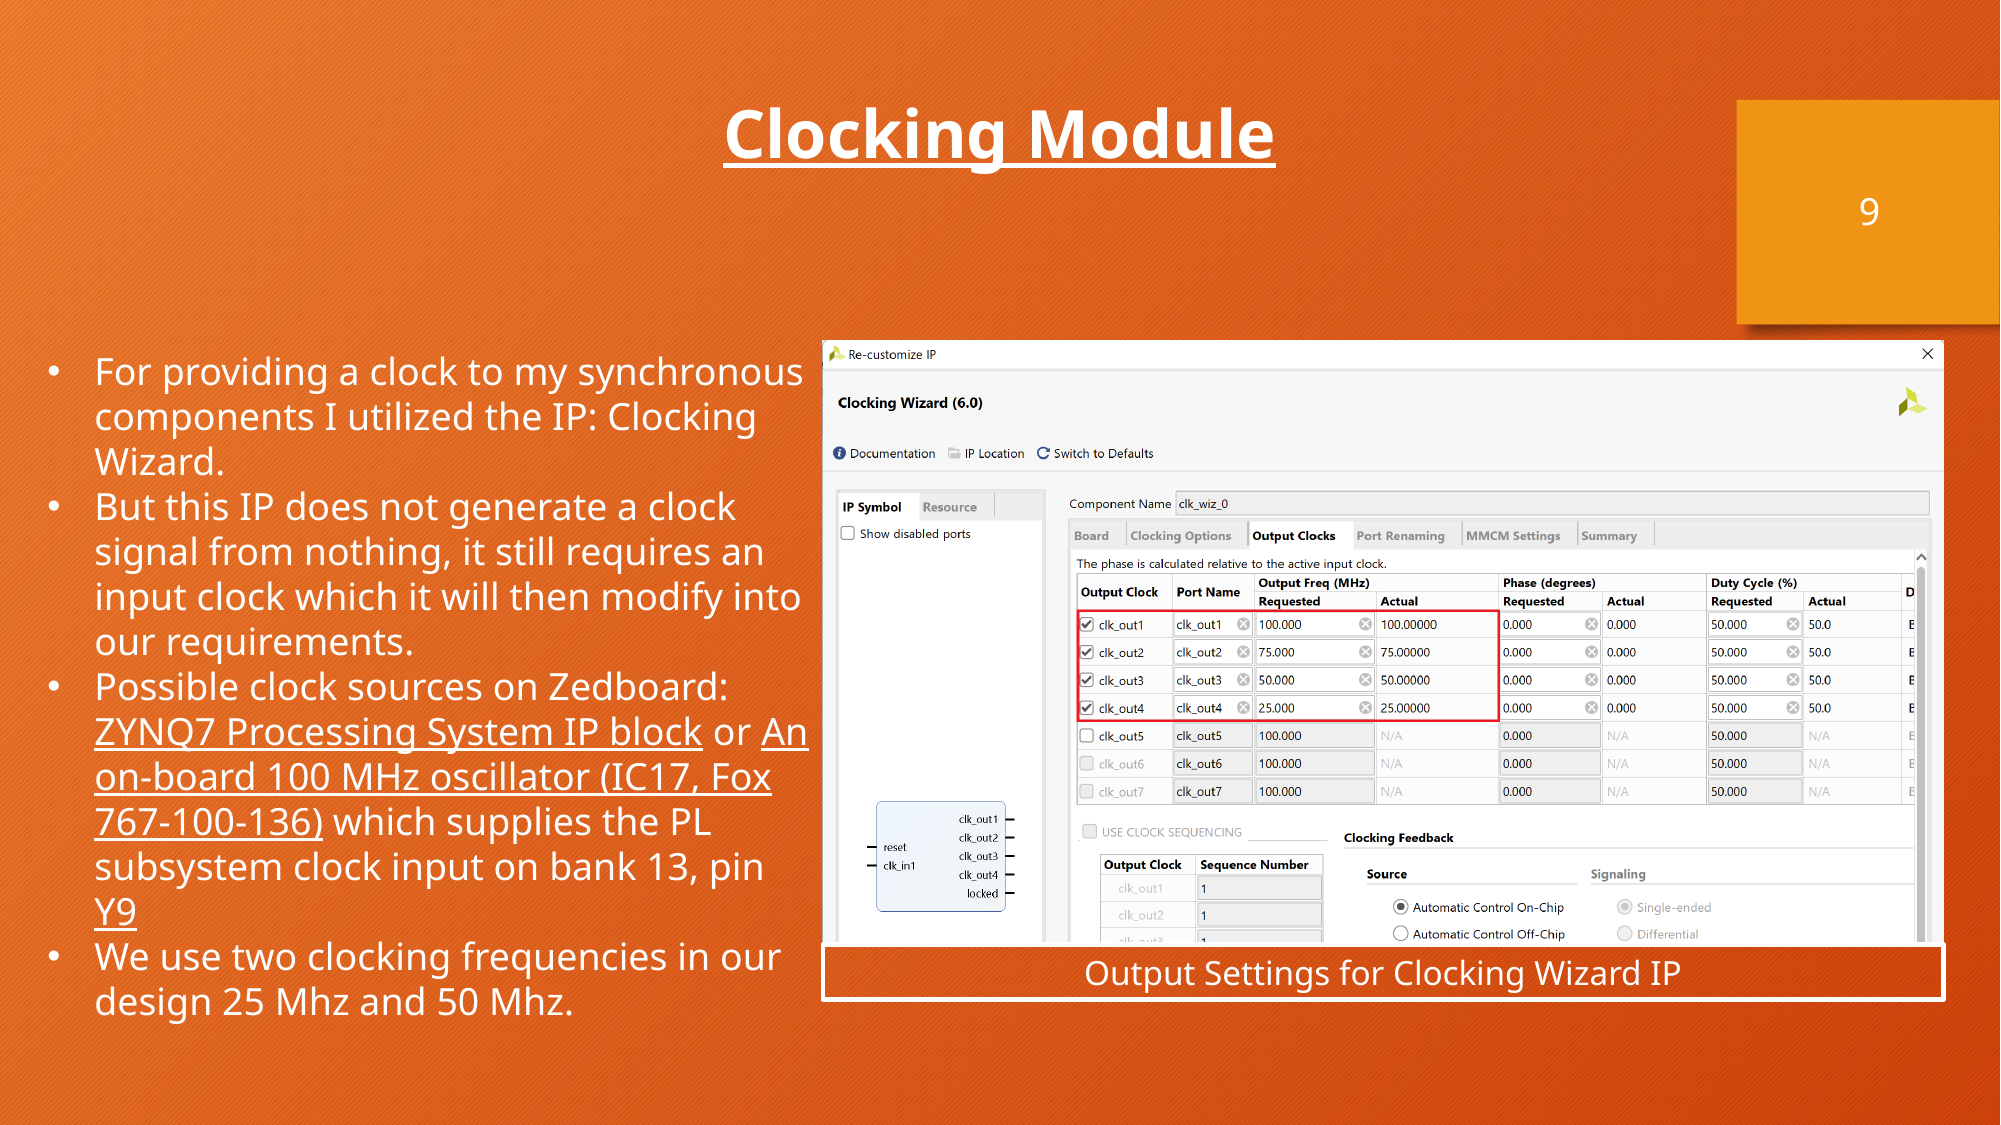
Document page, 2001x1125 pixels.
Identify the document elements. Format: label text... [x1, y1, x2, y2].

text_box Clocking Module [482, 84, 1518, 179]
text_box Output Settings for Clocking Wizard IP [831, 945, 1944, 1000]
picture [822, 325, 2000, 945]
text_box For providing a clock to my synchronous components I utilized the IP: Clocking Wizard. But this IP does not generate a clock signal from nothing, it still requires an input clock which it will then modify into our requirements. Possible clock sources on Zedboard: ZYNQ7 Processing System IP block or An on-board 100 MHz oscillator (IC17, Fox 767-100-136) which supplies the PL subsystem clock input on bank 13, pin Y9 We use two clocking frequencies in our design 25 Mhz and 50 Mhz. [32, 340, 831, 1031]
text_box 9 [1822, 180, 1917, 240]
